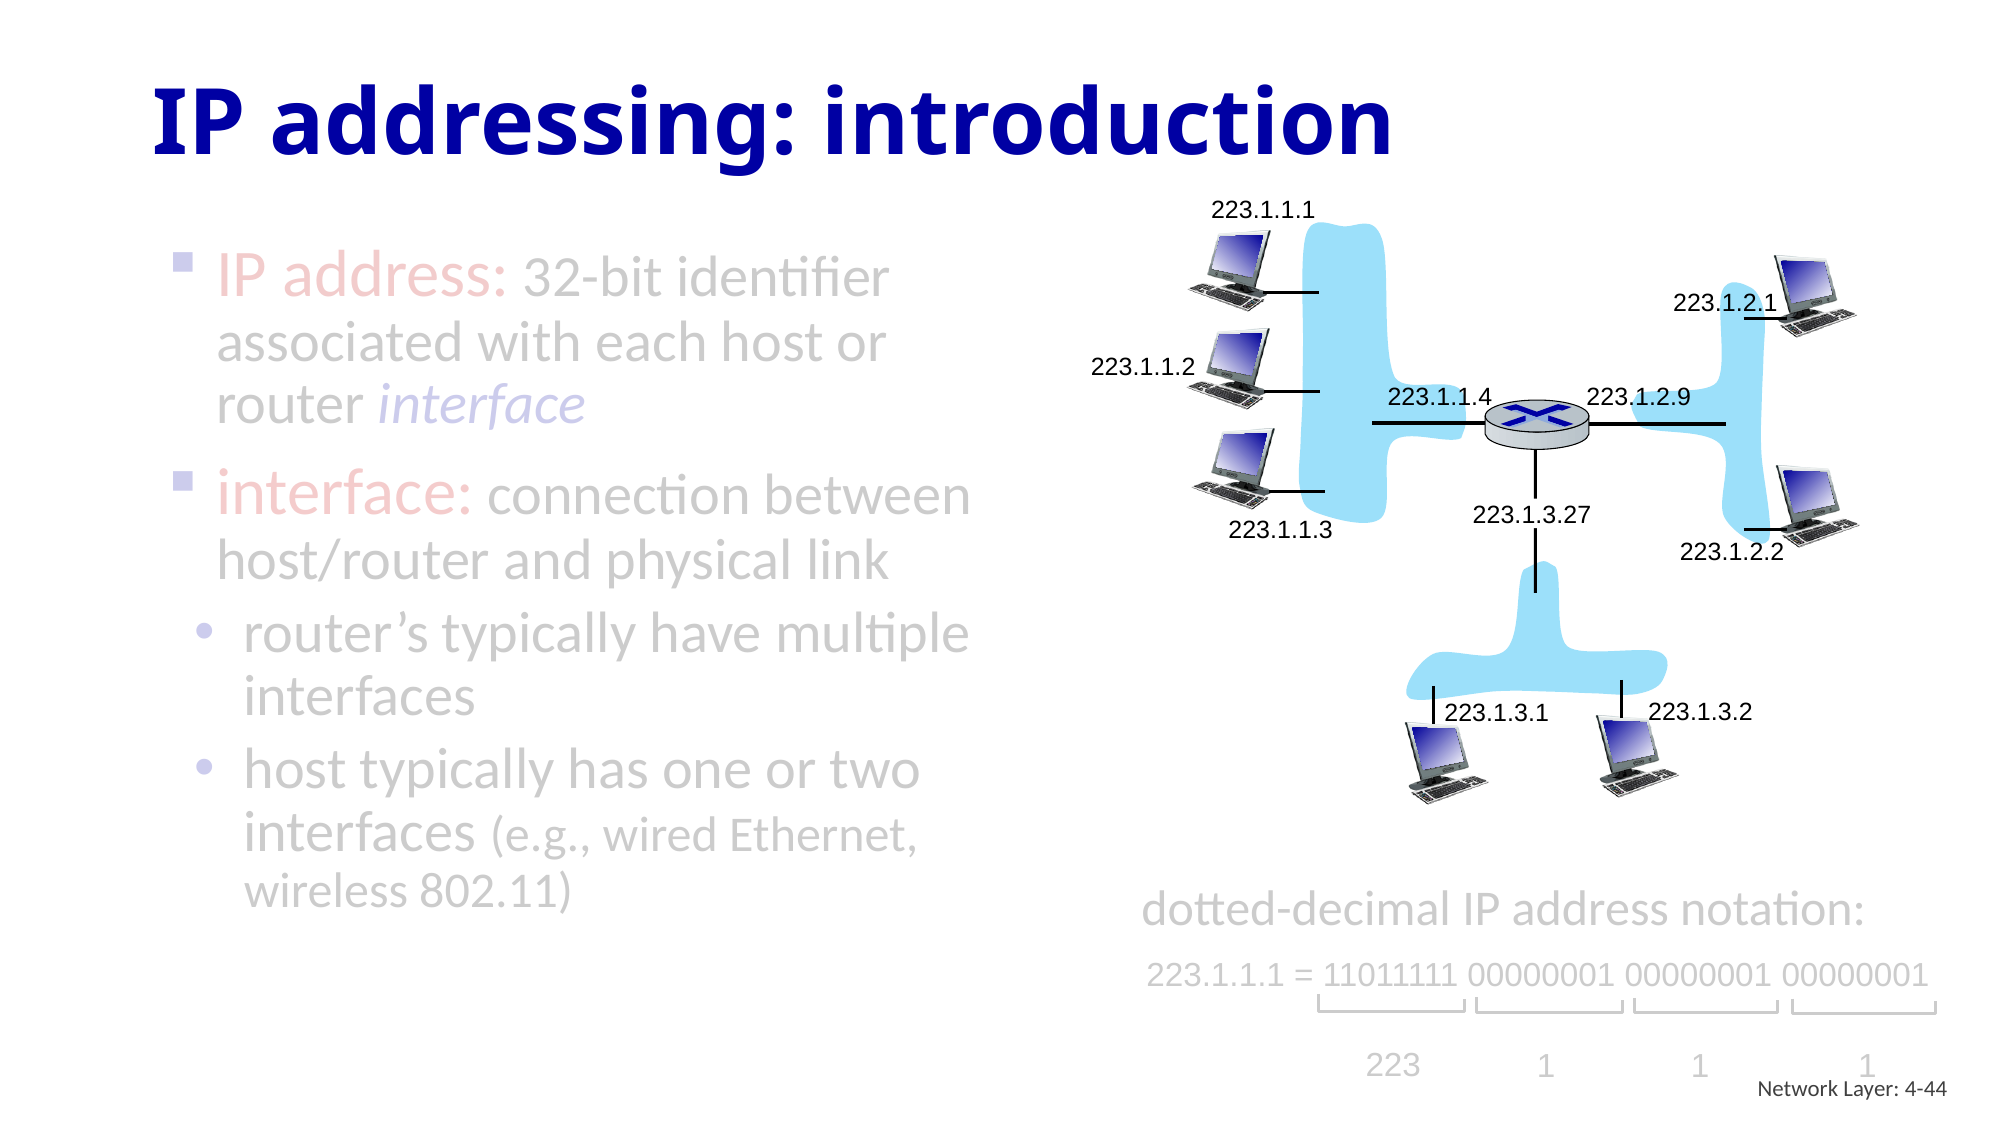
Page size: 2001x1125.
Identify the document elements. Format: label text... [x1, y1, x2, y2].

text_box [1457, 491, 1608, 537]
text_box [1166, 324, 1272, 416]
text_box [1406, 561, 1668, 700]
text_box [1773, 461, 1880, 554]
text_box 223.1.2.1 [1658, 279, 1771, 325]
text_box 223.1.3.2 [1633, 688, 1769, 733]
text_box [1771, 251, 1877, 344]
text_box 223.1.2.2 [1665, 528, 1800, 573]
text_box [95, 205, 1062, 1059]
slide_number Network Layer: 4-44 [1512, 1056, 1963, 1117]
text_box 223.1.3.1 [1435, 688, 1565, 734]
text_box 223.1.1.4 [1372, 373, 1508, 418]
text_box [1485, 399, 1589, 450]
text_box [1593, 711, 1699, 804]
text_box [1402, 718, 1509, 811]
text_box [1167, 226, 1273, 318]
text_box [1124, 945, 1953, 1101]
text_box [1171, 424, 1277, 516]
text_box 223.1.1.1 [1196, 185, 1332, 231]
text_box [1636, 325, 1771, 528]
text_box [1298, 223, 1467, 523]
text_box 223.1.1.3 [1213, 506, 1349, 552]
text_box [1075, 343, 1166, 389]
text_box 223.1.2.9 [1571, 373, 1707, 419]
title IP addressing: introduction [137, 51, 1863, 198]
text_box [986, 846, 1952, 1125]
